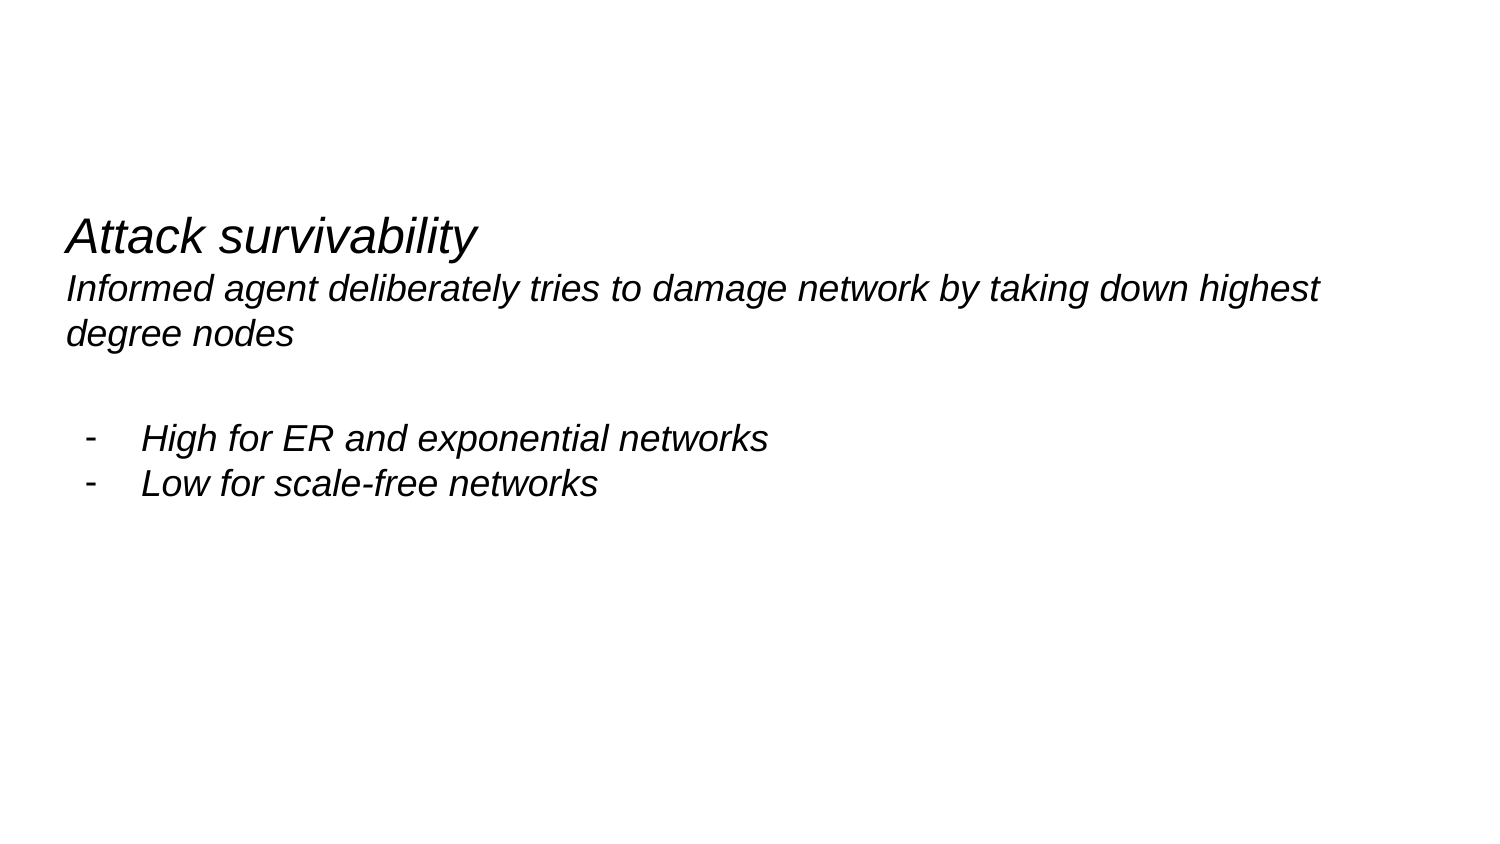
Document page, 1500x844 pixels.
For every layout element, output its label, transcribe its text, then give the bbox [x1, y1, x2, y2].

list Attack survivability Informed agent deliberately tries to damage network by taking down highest degree nodes High for ER and exponential networks Low for scale-free networks [51, 189, 1449, 750]
